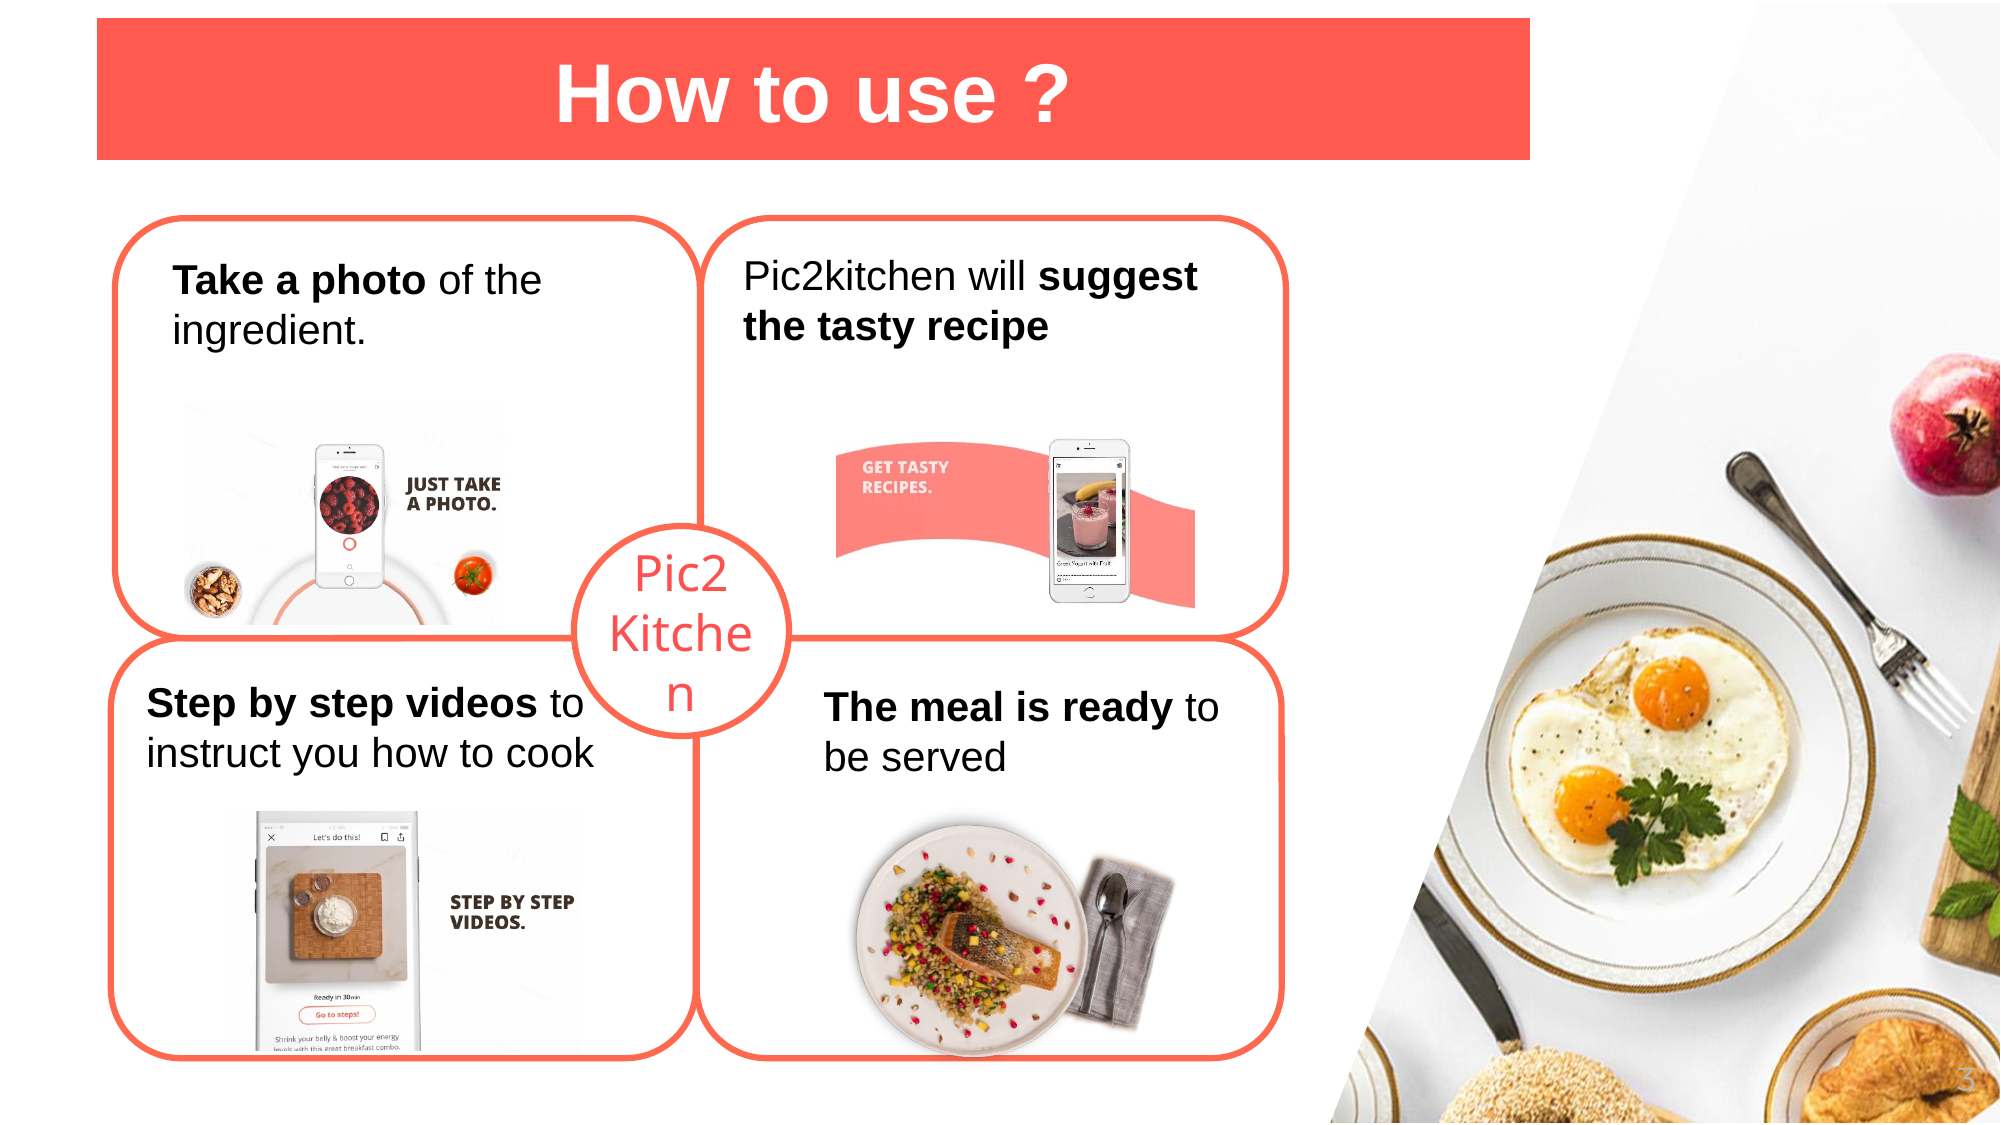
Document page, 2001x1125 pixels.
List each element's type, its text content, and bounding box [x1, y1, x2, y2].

text_box How to use ? [99, 21, 1528, 158]
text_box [110, 218, 1287, 1096]
picture [1328, 2, 2000, 1125]
